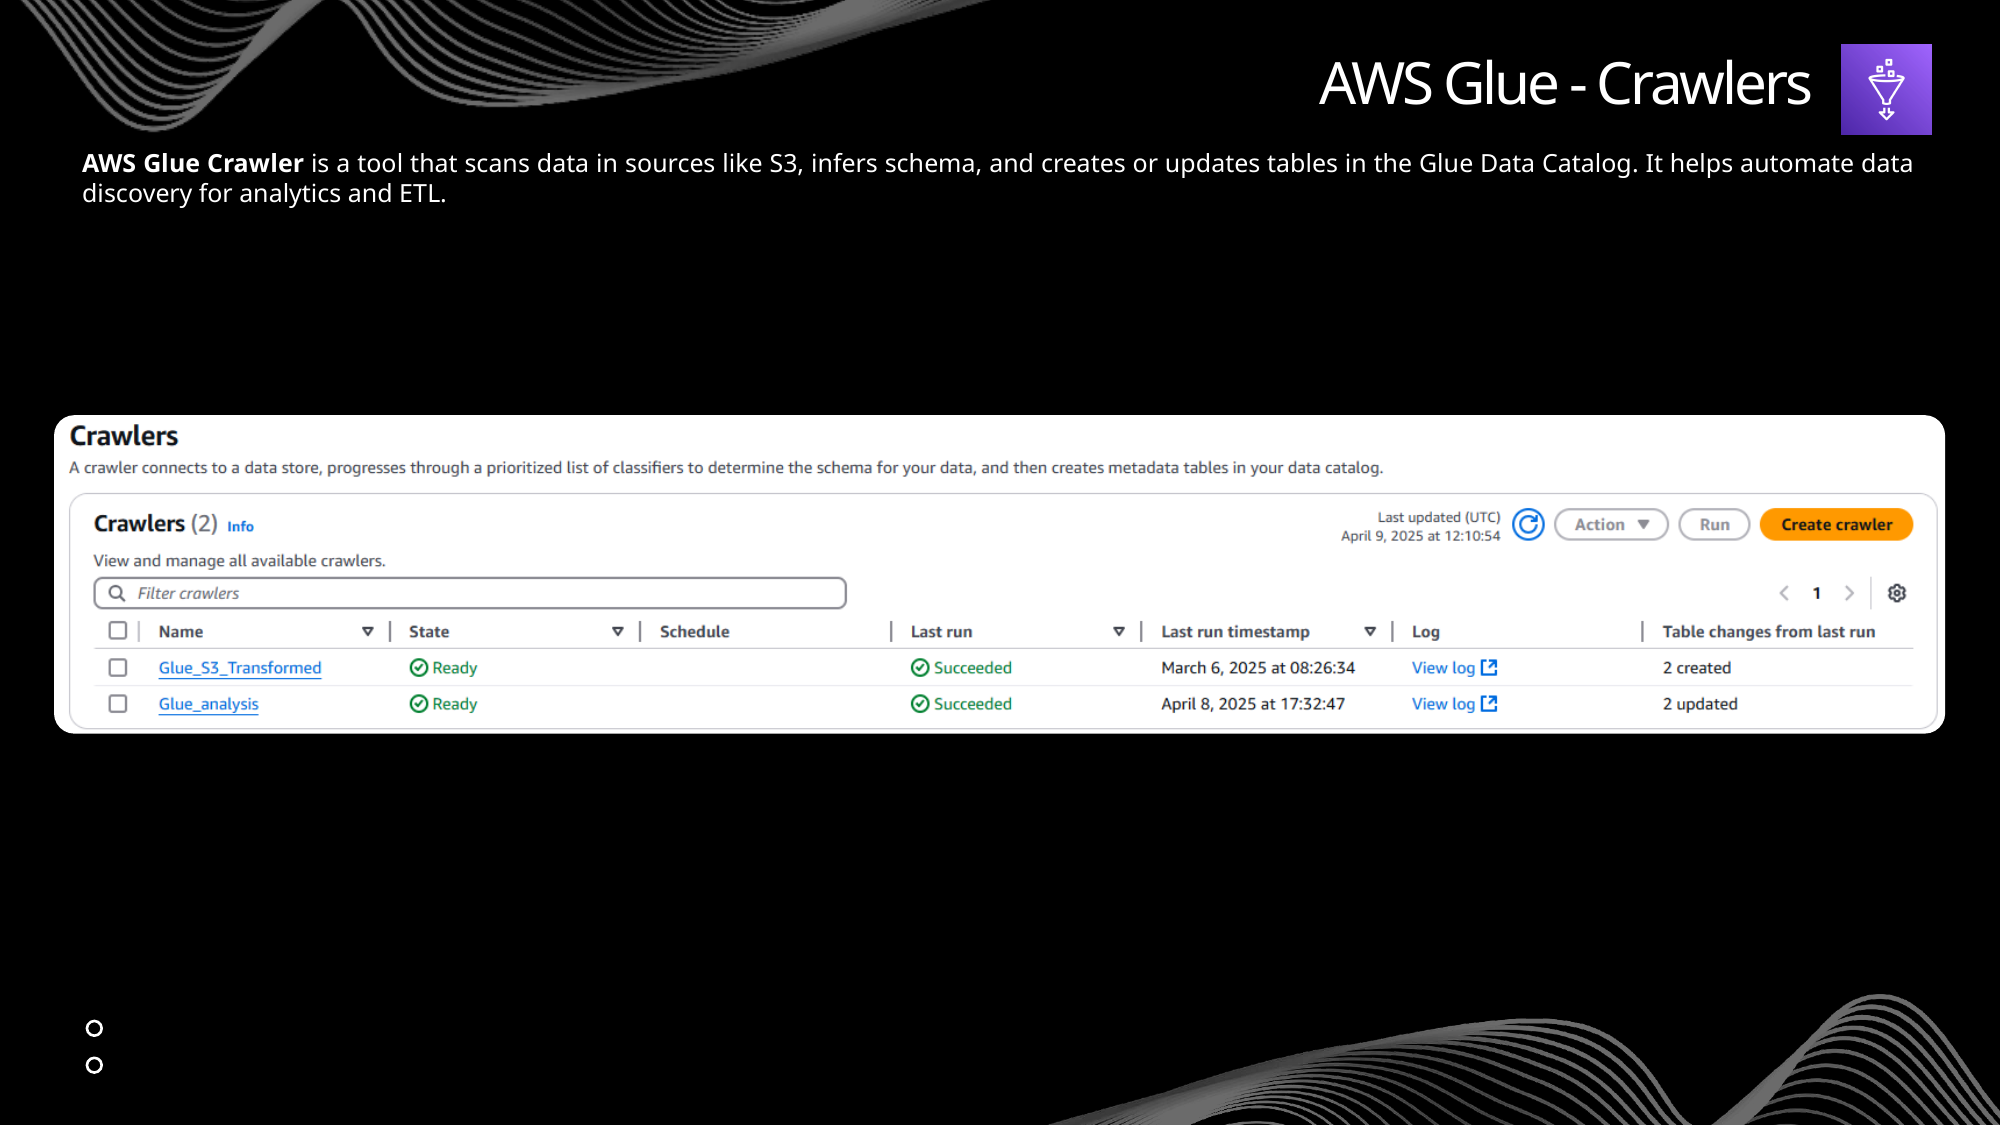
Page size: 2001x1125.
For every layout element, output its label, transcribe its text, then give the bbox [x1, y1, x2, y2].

picture [1841, 44, 1933, 135]
picture [53, 414, 1946, 734]
text_box AWS Glue Crawler is a tool that scans data in sources like S3, infers schema, and creates or updates tables in the Glue Data Catalog. It helps automate data discovery for analytics and ETL. [67, 139, 1932, 215]
title AWS Glue - Crawlers [1053, 44, 1814, 135]
